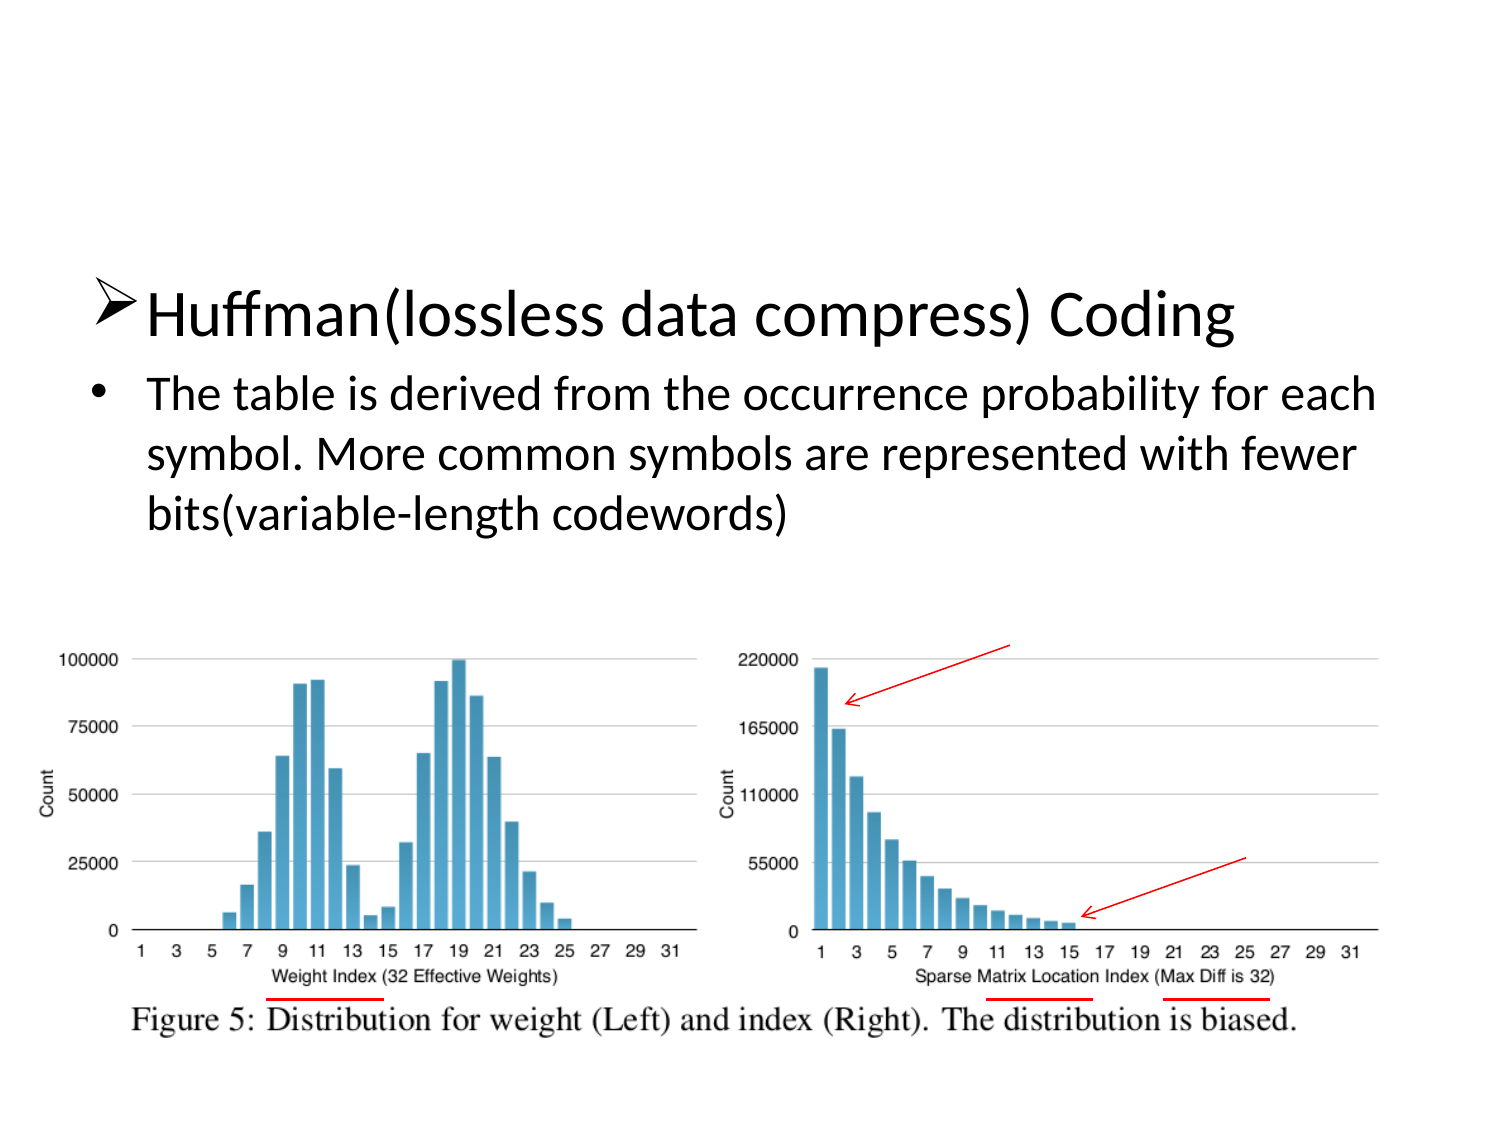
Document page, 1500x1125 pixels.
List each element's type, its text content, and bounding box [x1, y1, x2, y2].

list Huffman(lossless data compress) Coding The table is derived from the occurrence probability for each symbol. More common symbols are represented with fewer bits(variable-length codewords) [75, 262, 1425, 1005]
picture [29, 609, 1393, 1044]
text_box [1080, 857, 1247, 918]
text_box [844, 644, 1010, 705]
